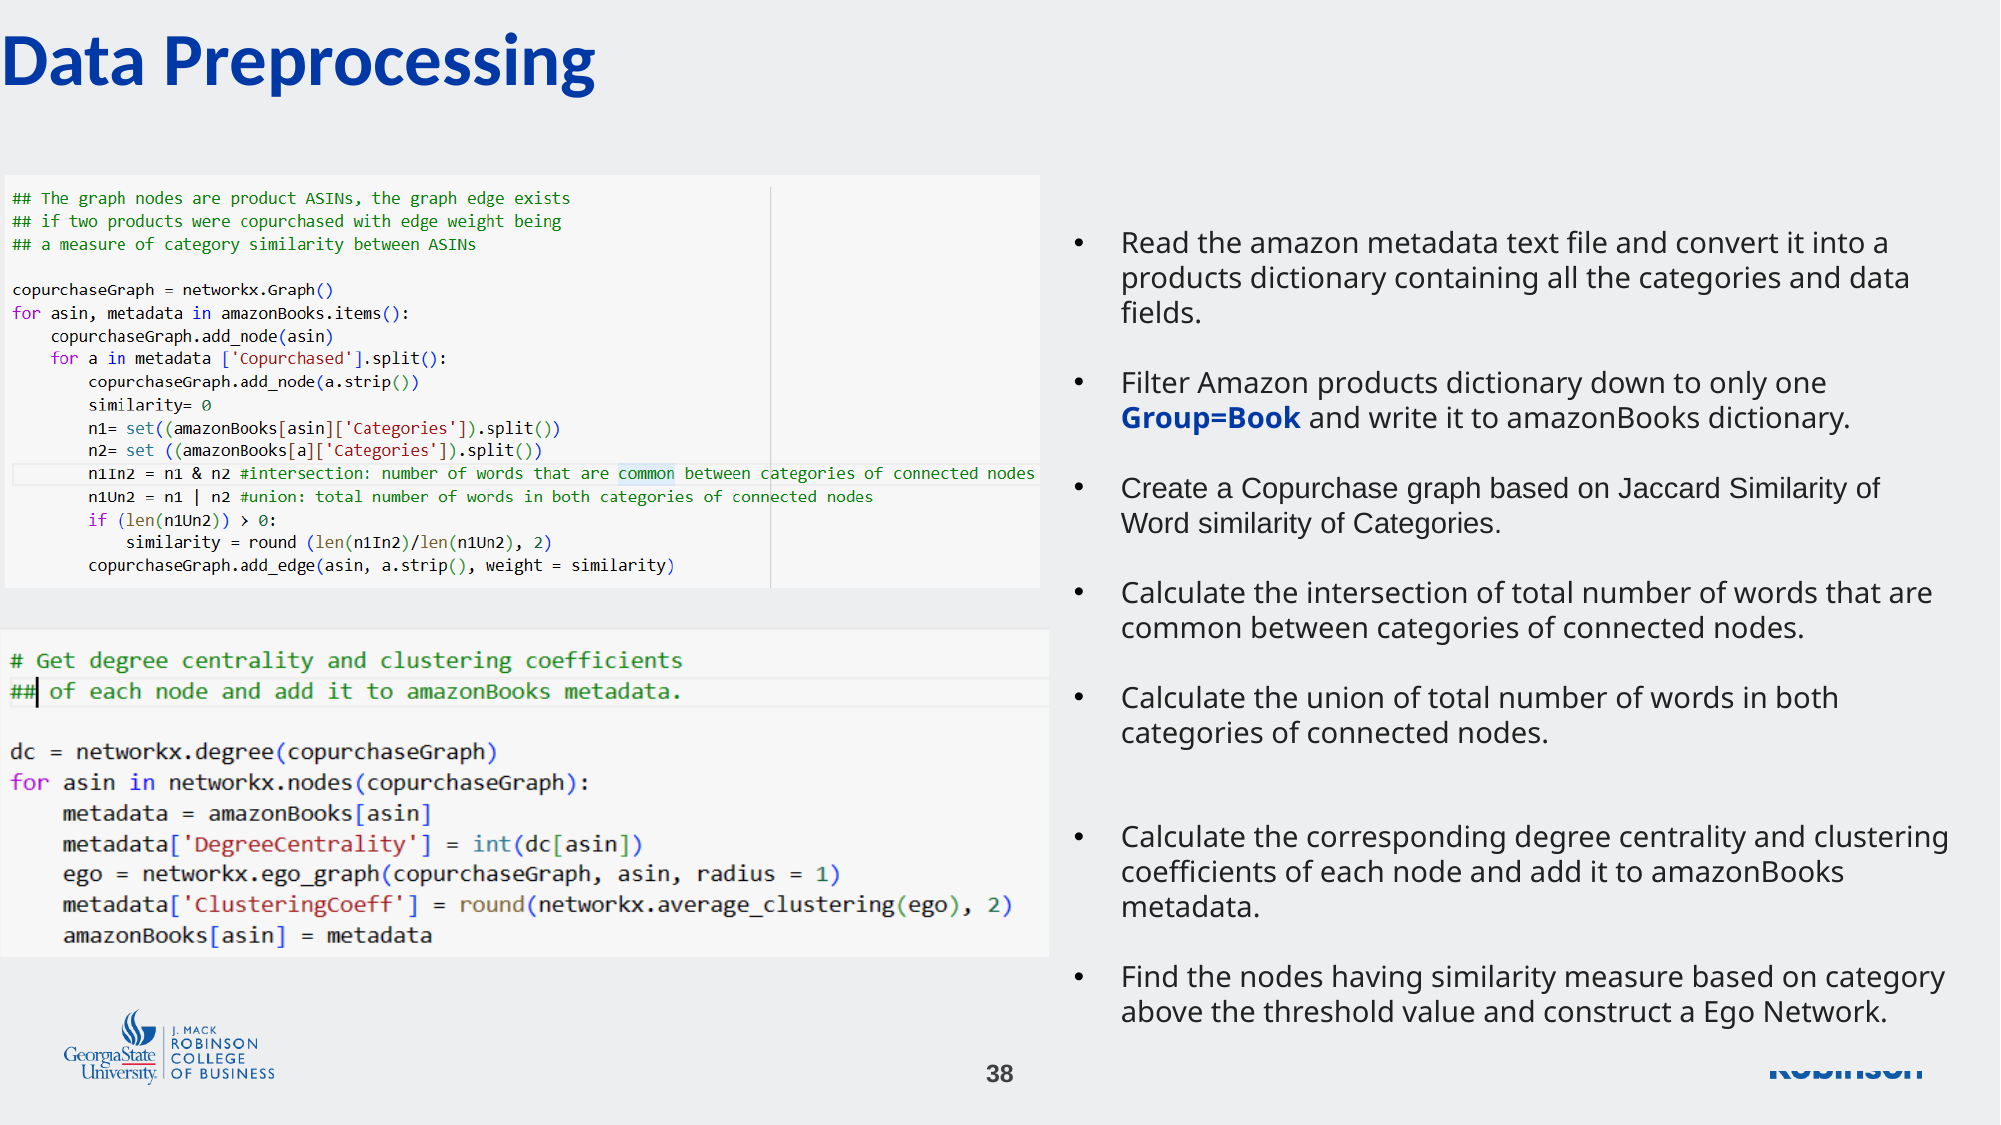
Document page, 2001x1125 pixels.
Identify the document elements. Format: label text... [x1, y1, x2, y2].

picture [0, 627, 1049, 957]
title Data Preprocessing [1, 20, 1877, 102]
slide_number 38 [774, 1042, 1225, 1103]
text_box Read the amazon metadata text file and convert it into a products dictionary containing all the categories and data fields. Filter Amazon products dictionary down to only one Group=Book and write it to amazonBooks dictionary. Create a Copurchase graph based on Jaccard Similarity of Word similarity of Categories. Calculate the intersection of total number of words that are common between categories of connected nodes. Calculate the union of total number of words in both categories of connected nodes. Calculate the corresponding degree centrality and clustering coefficients of each node and add it to amazonBooks metadata. Find the nodes having similarity measure based on category above the threshold value and construct a Ego Network. [1058, 181, 2000, 1071]
picture [1770, 1071, 1922, 1079]
picture [0, 175, 1040, 588]
picture [64, 1009, 274, 1085]
